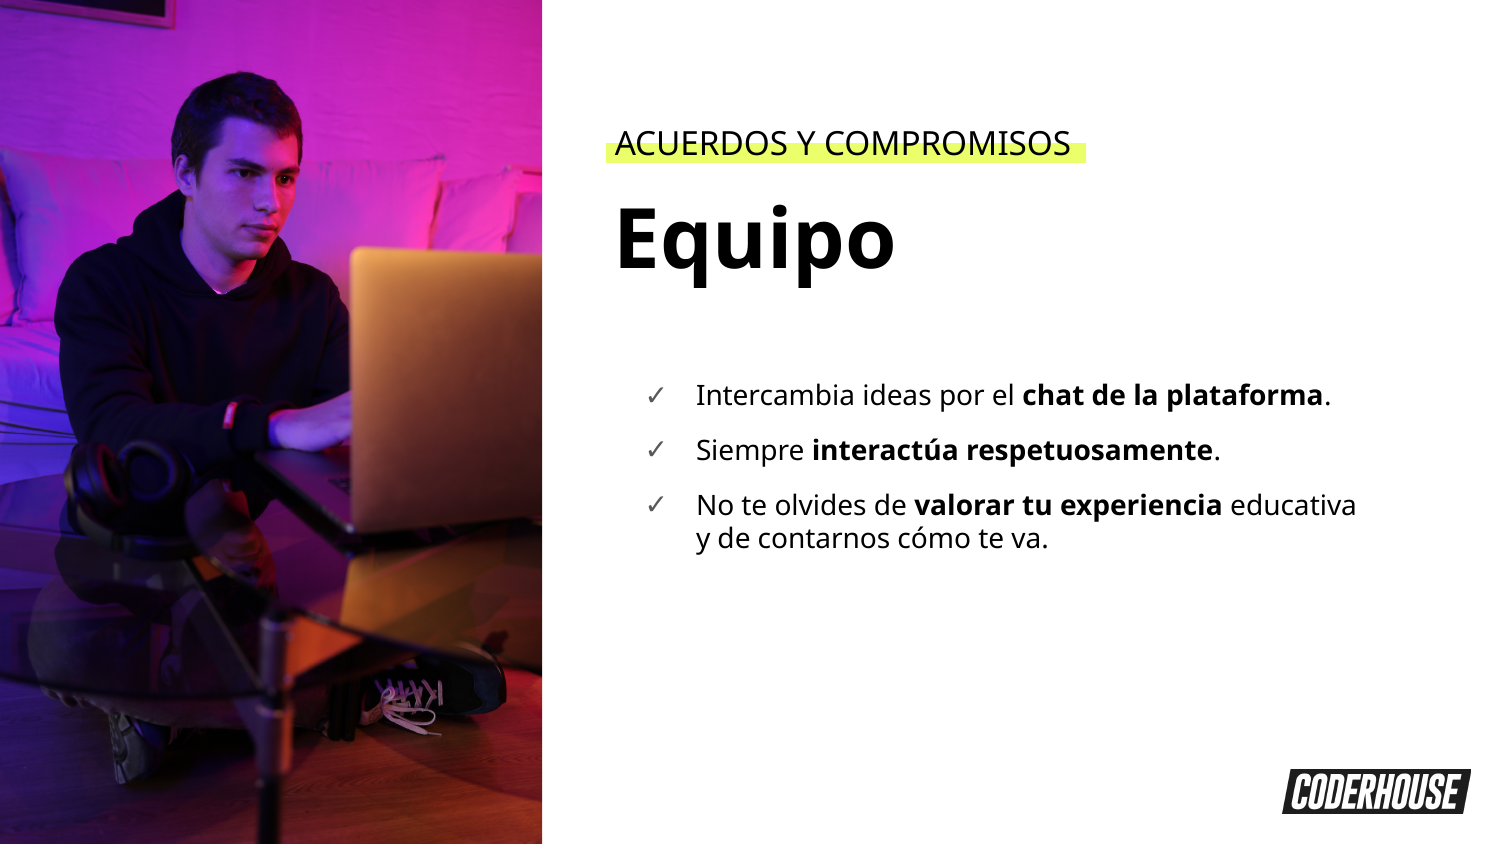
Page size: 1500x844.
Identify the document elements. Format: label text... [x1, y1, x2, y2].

picture [1281, 769, 1471, 814]
text_box Intercambia ideas por el chat de la plataforma. Siempre interactúa respetuosamente. No te olvides de valorar tu experiencia educativa y de contarnos cómo te va. [606, 362, 1390, 570]
picture [0, 0, 543, 844]
text_box Equipo [598, 181, 1417, 302]
text_box ACUERDOS Y COMPROMISOS [599, 107, 1376, 178]
